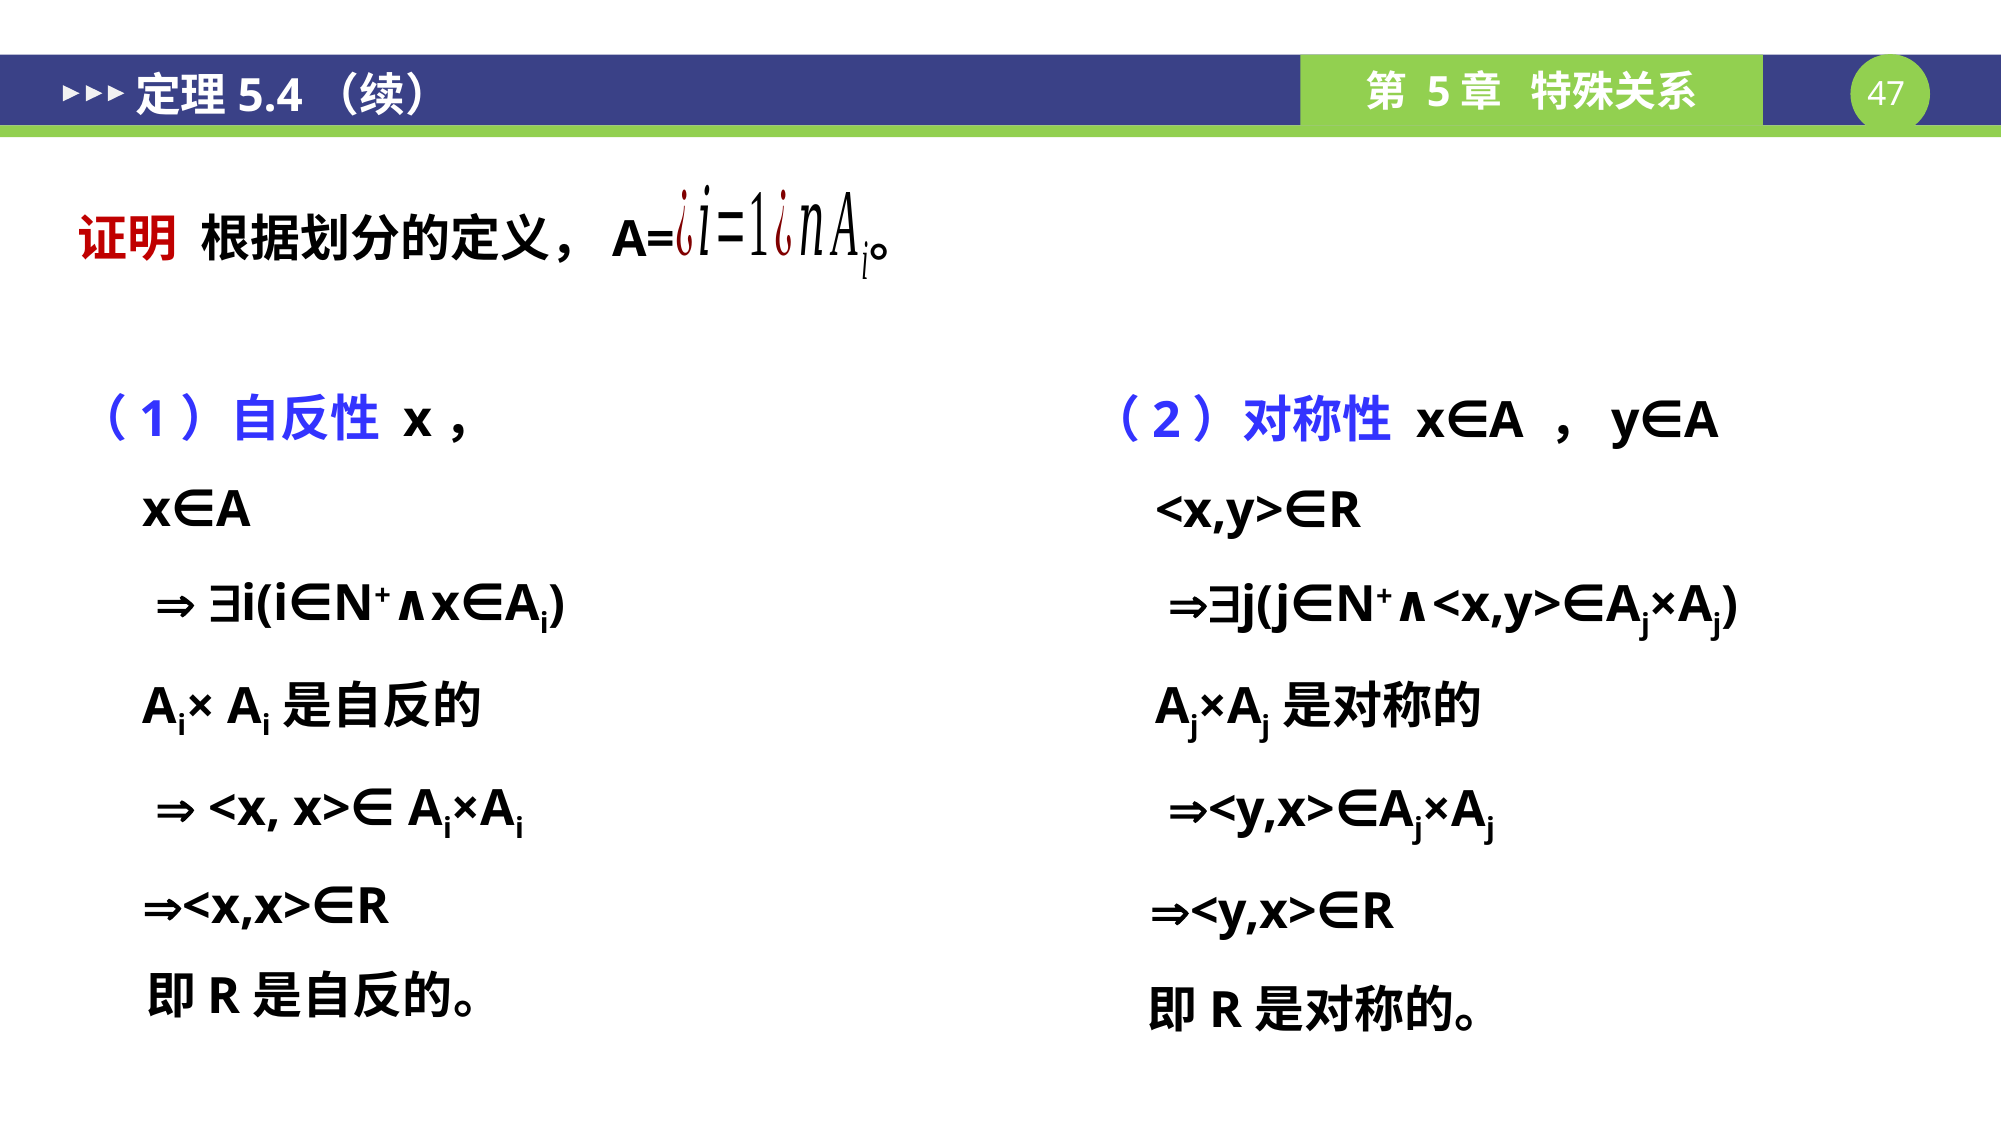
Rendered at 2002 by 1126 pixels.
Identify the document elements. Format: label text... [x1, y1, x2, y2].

title 定理5.4（续） [114, 45, 1436, 142]
